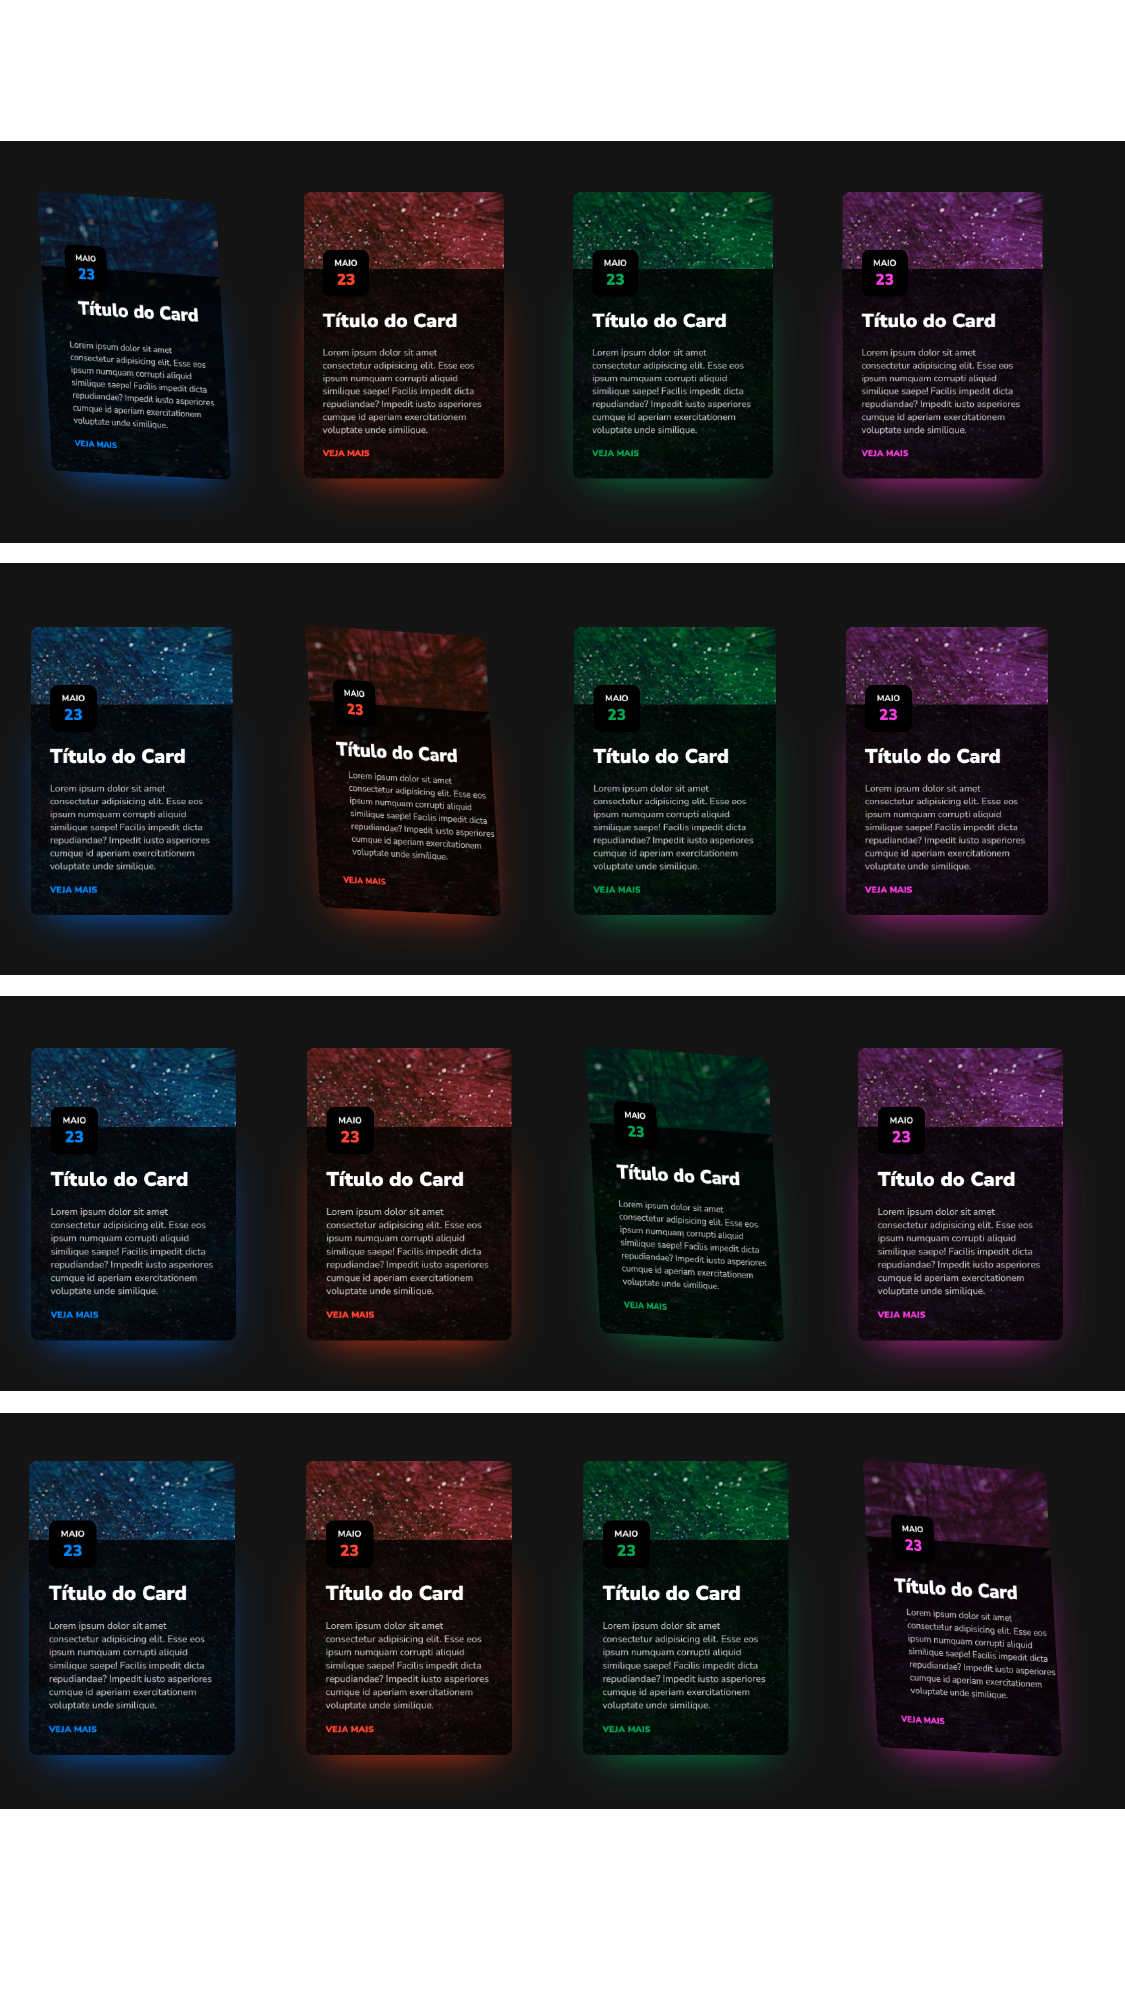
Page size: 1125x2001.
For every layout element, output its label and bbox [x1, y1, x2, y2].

picture [0, 995, 1125, 1391]
picture [0, 140, 1125, 543]
picture [0, 563, 1125, 976]
picture [0, 1413, 1125, 1810]
